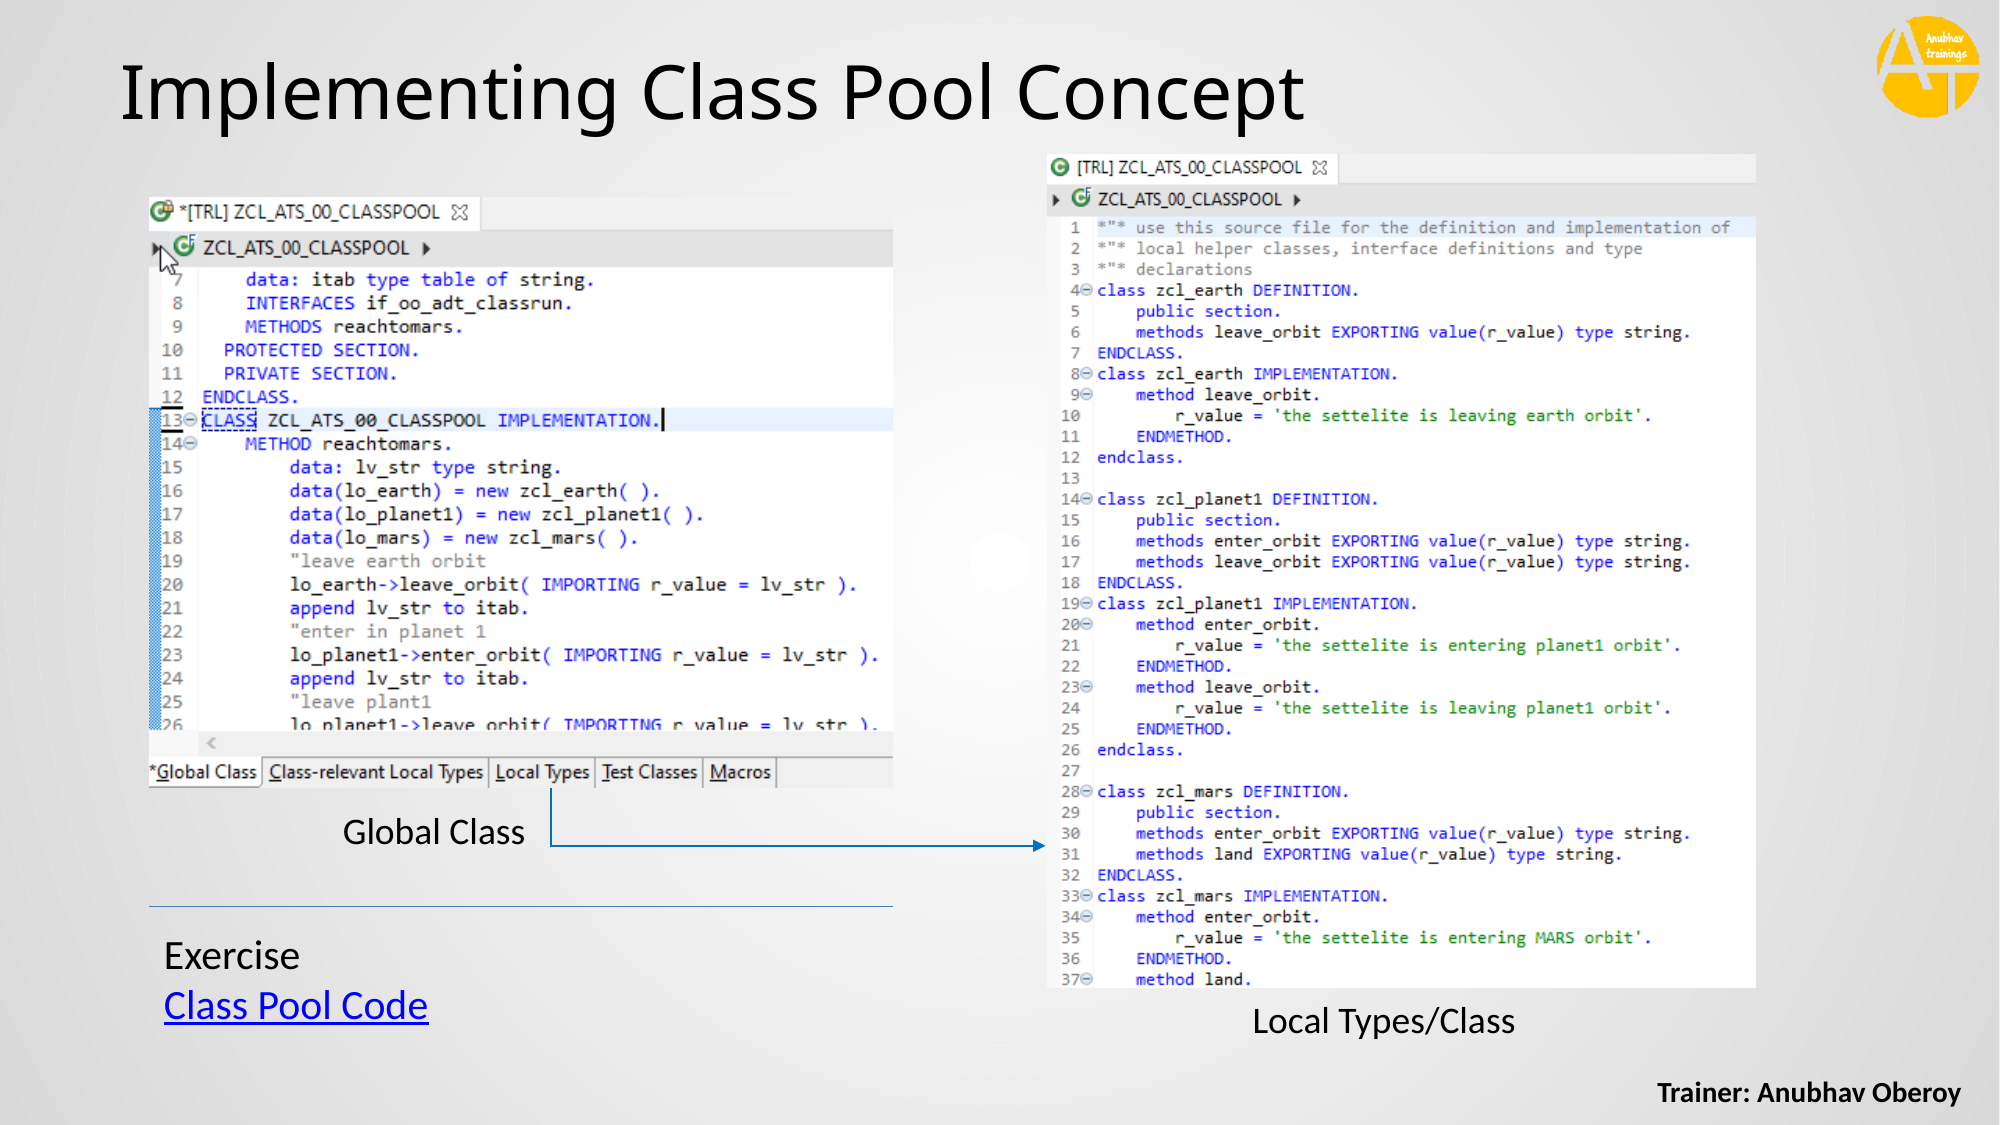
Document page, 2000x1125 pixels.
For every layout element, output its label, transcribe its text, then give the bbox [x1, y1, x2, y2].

picture [1047, 154, 1757, 988]
title Implementing Class Pool Concept [99, 30, 1900, 148]
text_box Local Types/Class [1237, 997, 1567, 1049]
footer Trainer: Anubhav Oberoy [1625, 1061, 1994, 1121]
text_box Global Class [328, 799, 575, 860]
text_box Exercise Class Pool Code [149, 920, 492, 1035]
picture [1866, 9, 1985, 126]
picture [148, 197, 894, 789]
